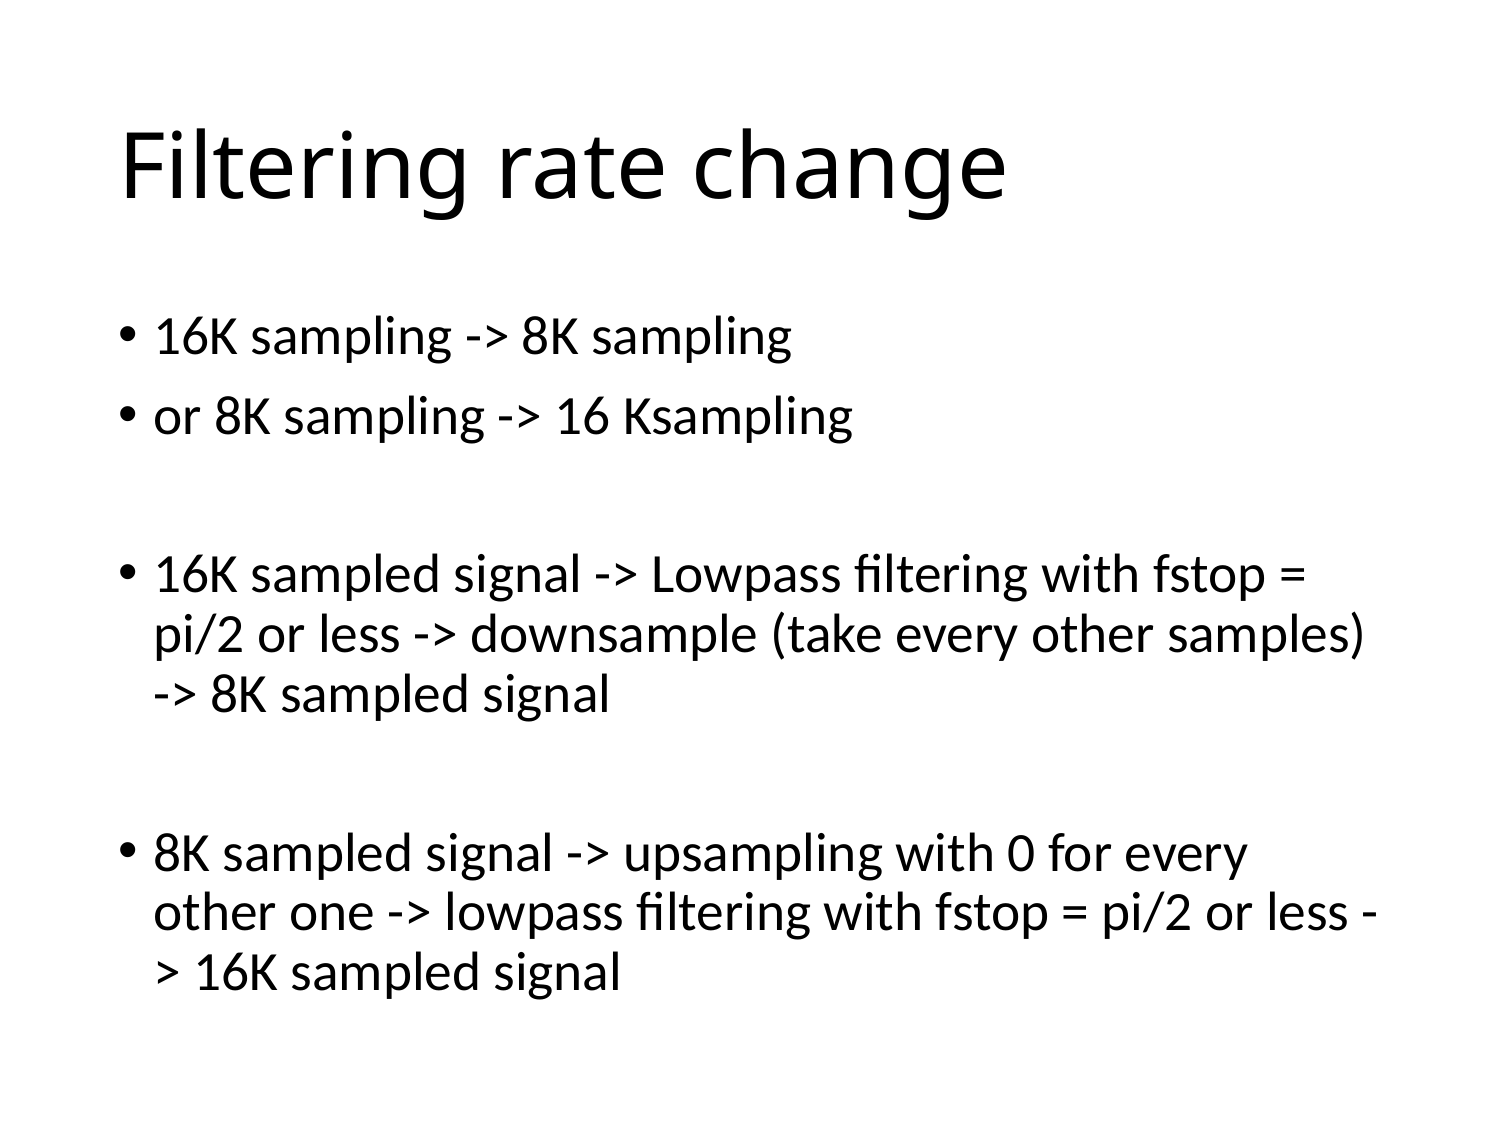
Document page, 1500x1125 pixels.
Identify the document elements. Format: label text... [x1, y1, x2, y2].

title Filtering rate change [103, 59, 1397, 278]
list 16K sampling -> 8K sampling or 8K sampling -> 16 Ksampling 16K sampled signal -> Lowpass filtering with fstop = pi/2 or less -> downsample (take every other samples) -> 8K sampled signal 8K sampled signal -> upsampling with 0 for every other one -> lowpass filtering with fstop = pi/2 or less -> 16K sampled signal [103, 299, 1397, 1014]
